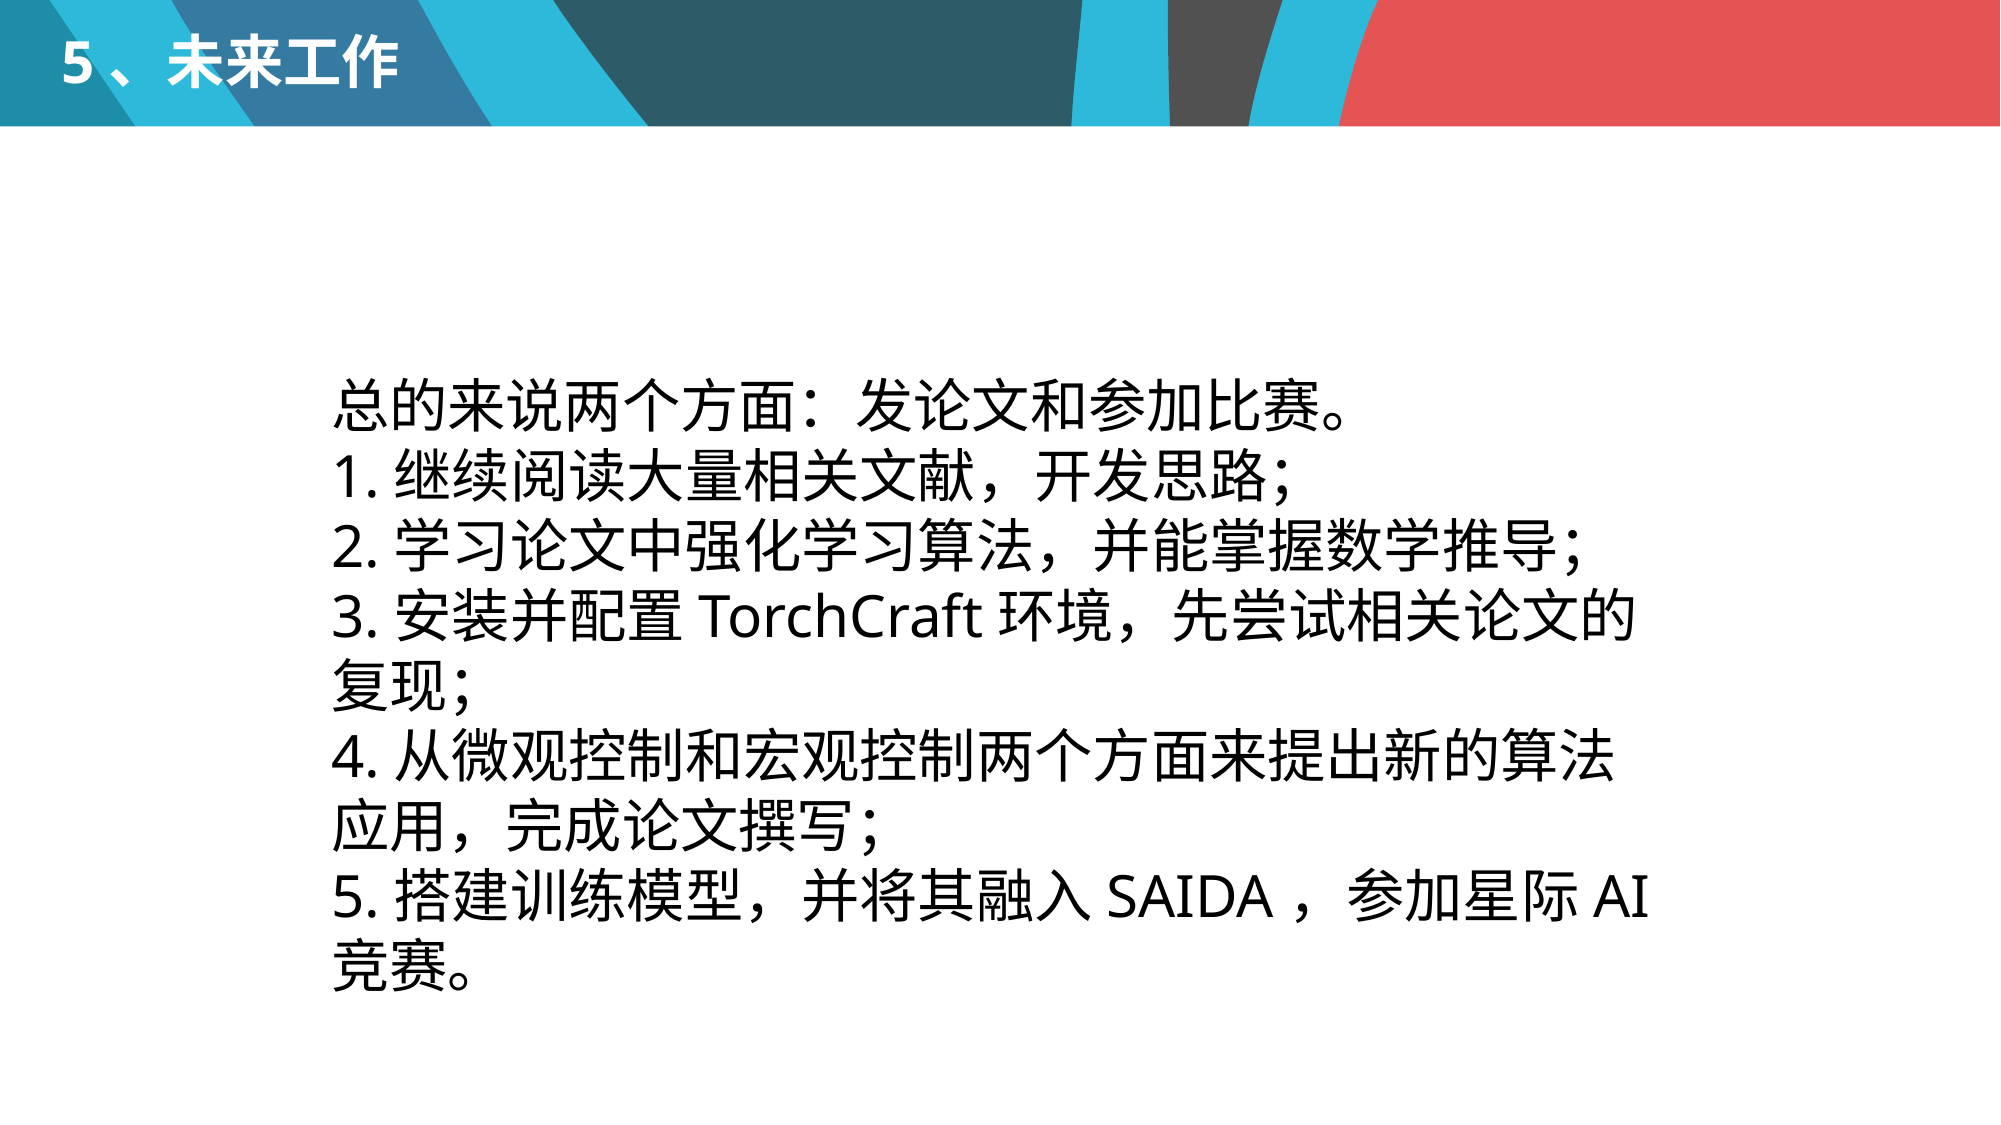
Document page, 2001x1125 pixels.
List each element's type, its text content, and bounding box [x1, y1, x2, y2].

list 5、未来工作 [46, 16, 1319, 113]
text_box 总的来说两个方面：发论文和参加比赛。 1.继续阅读大量相关文献，开发思路； 2.学习论文中强化学习算法，并能掌握数学推导； 3.安装并配置TorchCraft环境，先尝试相关论文的复现； 4.从微观控制和宏观控制两个方面来提出新的算法应用，完成论文撰写； 5.搭建训练模型，并将其融入SAIDA，参加星际AI竞赛。 [316, 361, 1684, 1007]
